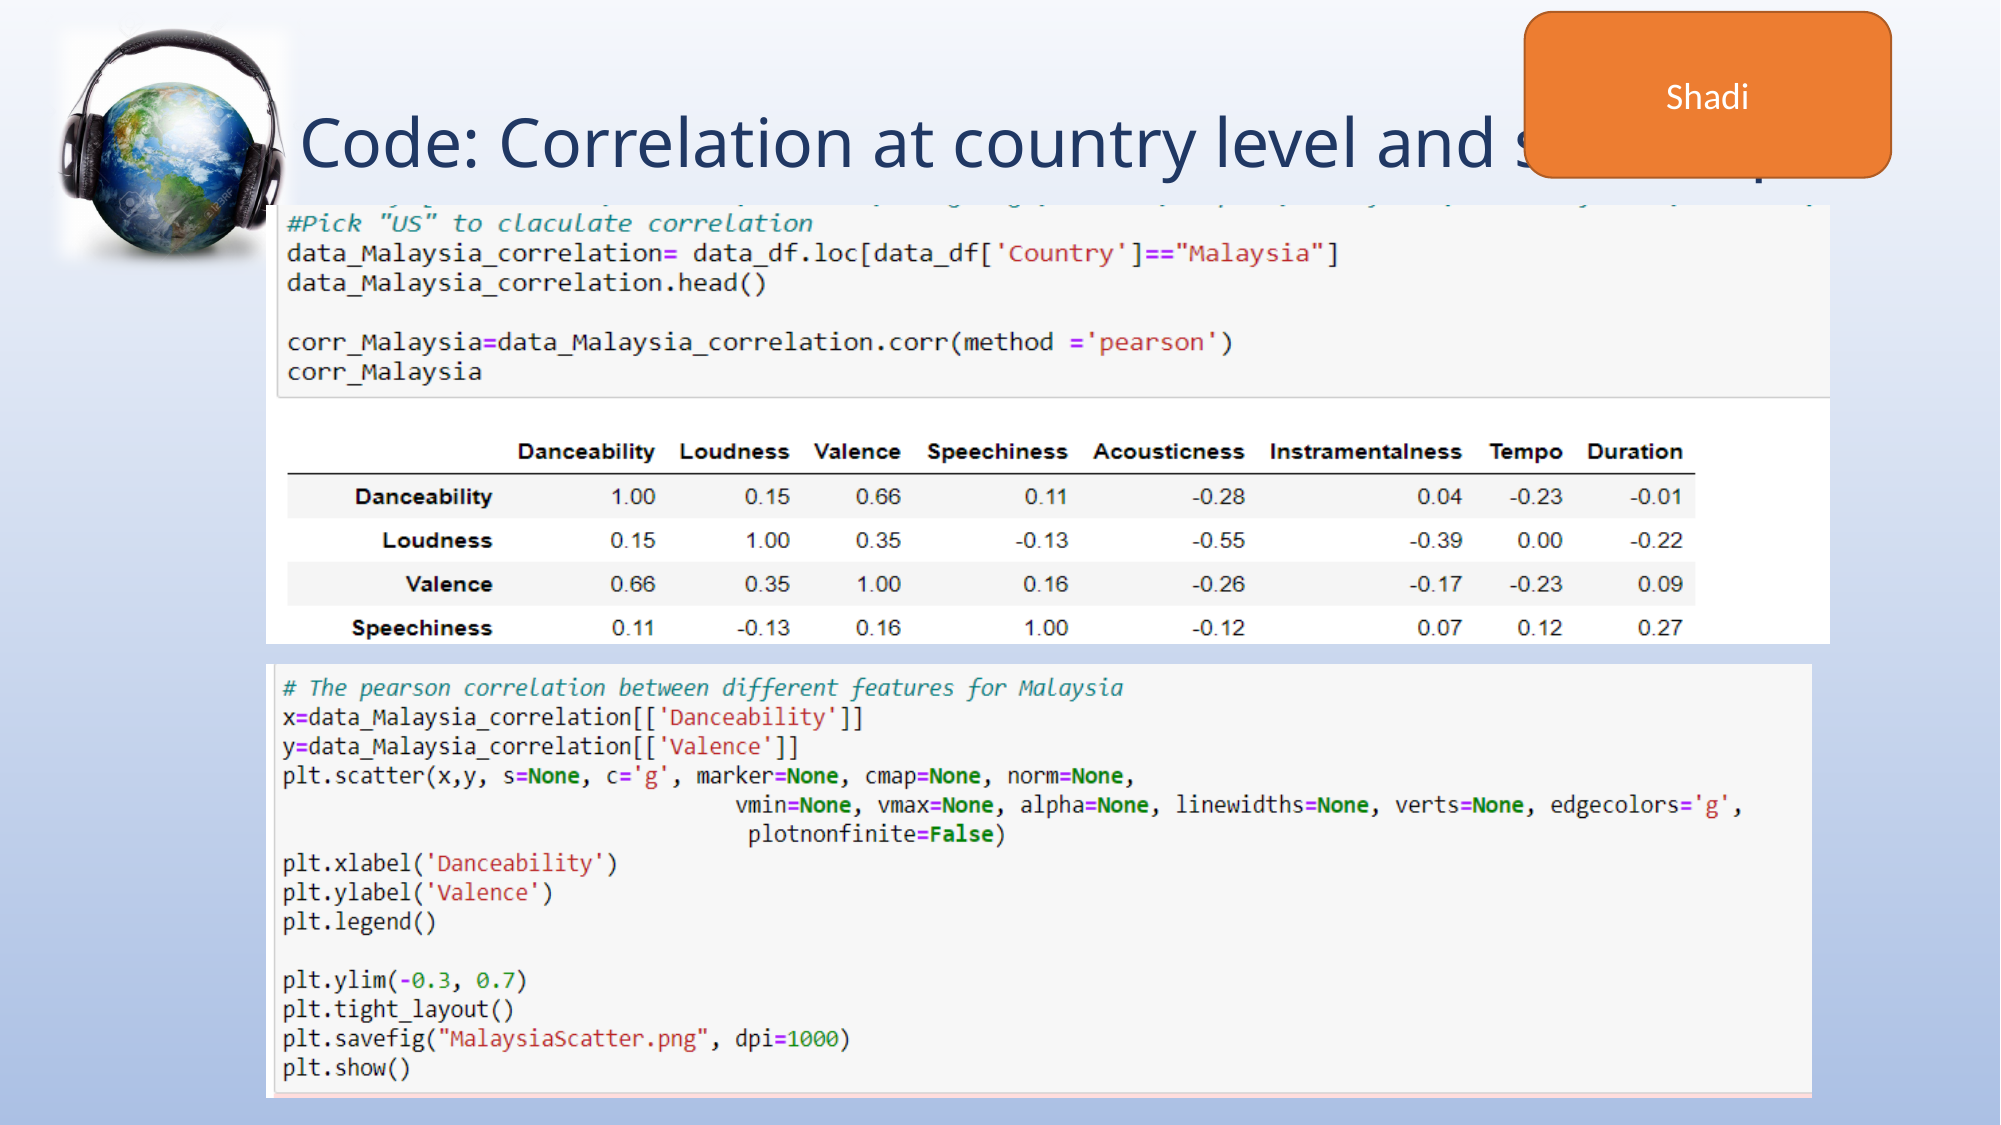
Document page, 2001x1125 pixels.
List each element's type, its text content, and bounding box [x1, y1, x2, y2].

list [137, 275, 1863, 1114]
picture [42, 11, 1830, 644]
picture [266, 663, 1813, 1098]
title Code: Correlation at country level and scatter plot [306, 37, 1915, 204]
text_box Shadi [1523, 10, 1893, 179]
